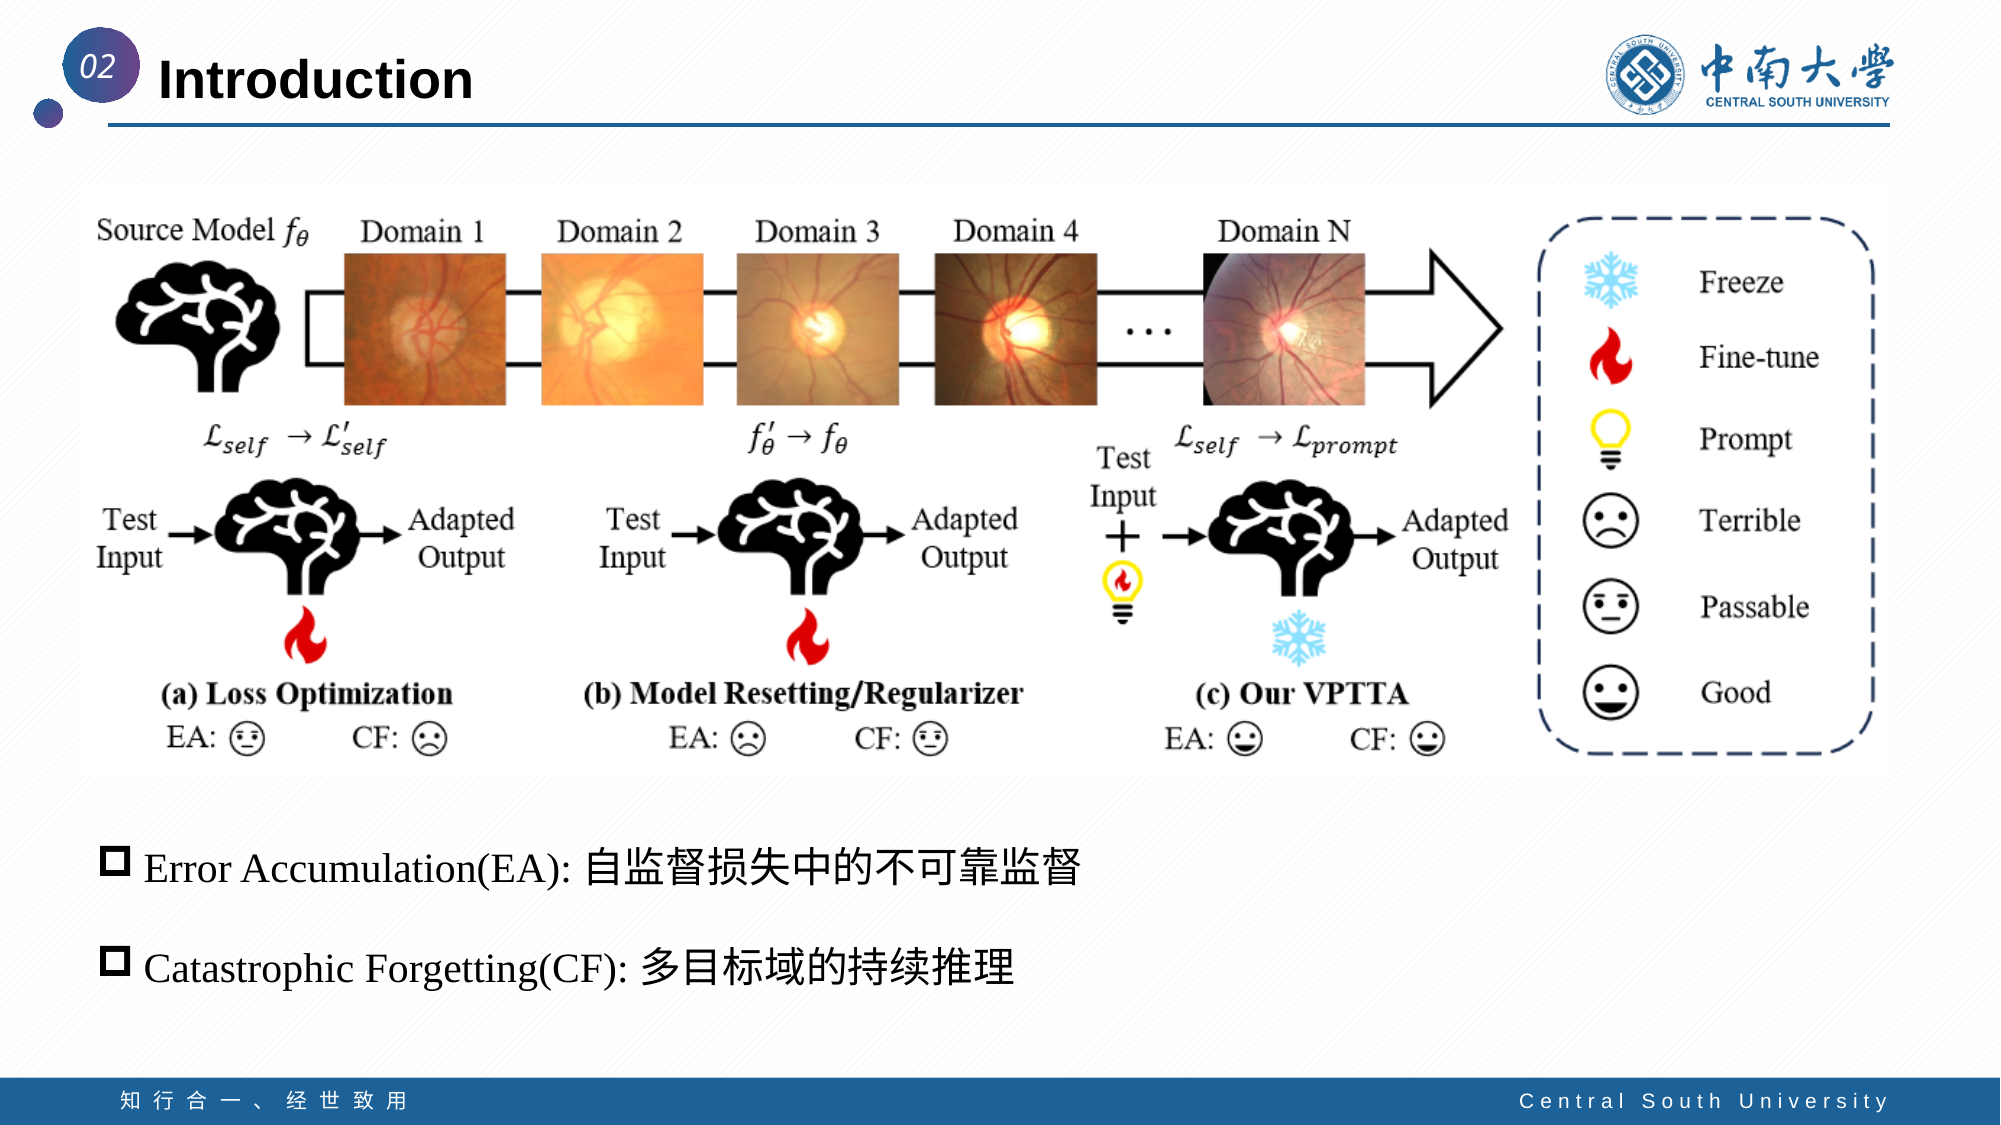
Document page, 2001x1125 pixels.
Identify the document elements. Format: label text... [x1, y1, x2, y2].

picture [81, 184, 1890, 775]
picture [1595, 28, 1907, 121]
text_box Error Accumulation(EA):自监督损失中的不可靠监督 Catastrophic Forgetting(CF):多目标域的持续推理 [81, 833, 1128, 999]
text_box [33, 26, 153, 128]
text_box Central South University [1504, 1080, 1902, 1120]
text_box 知行合一、经世致用 [105, 1080, 423, 1120]
text_box [0, 1077, 2000, 1125]
text_box Introduction [158, 0, 1050, 118]
